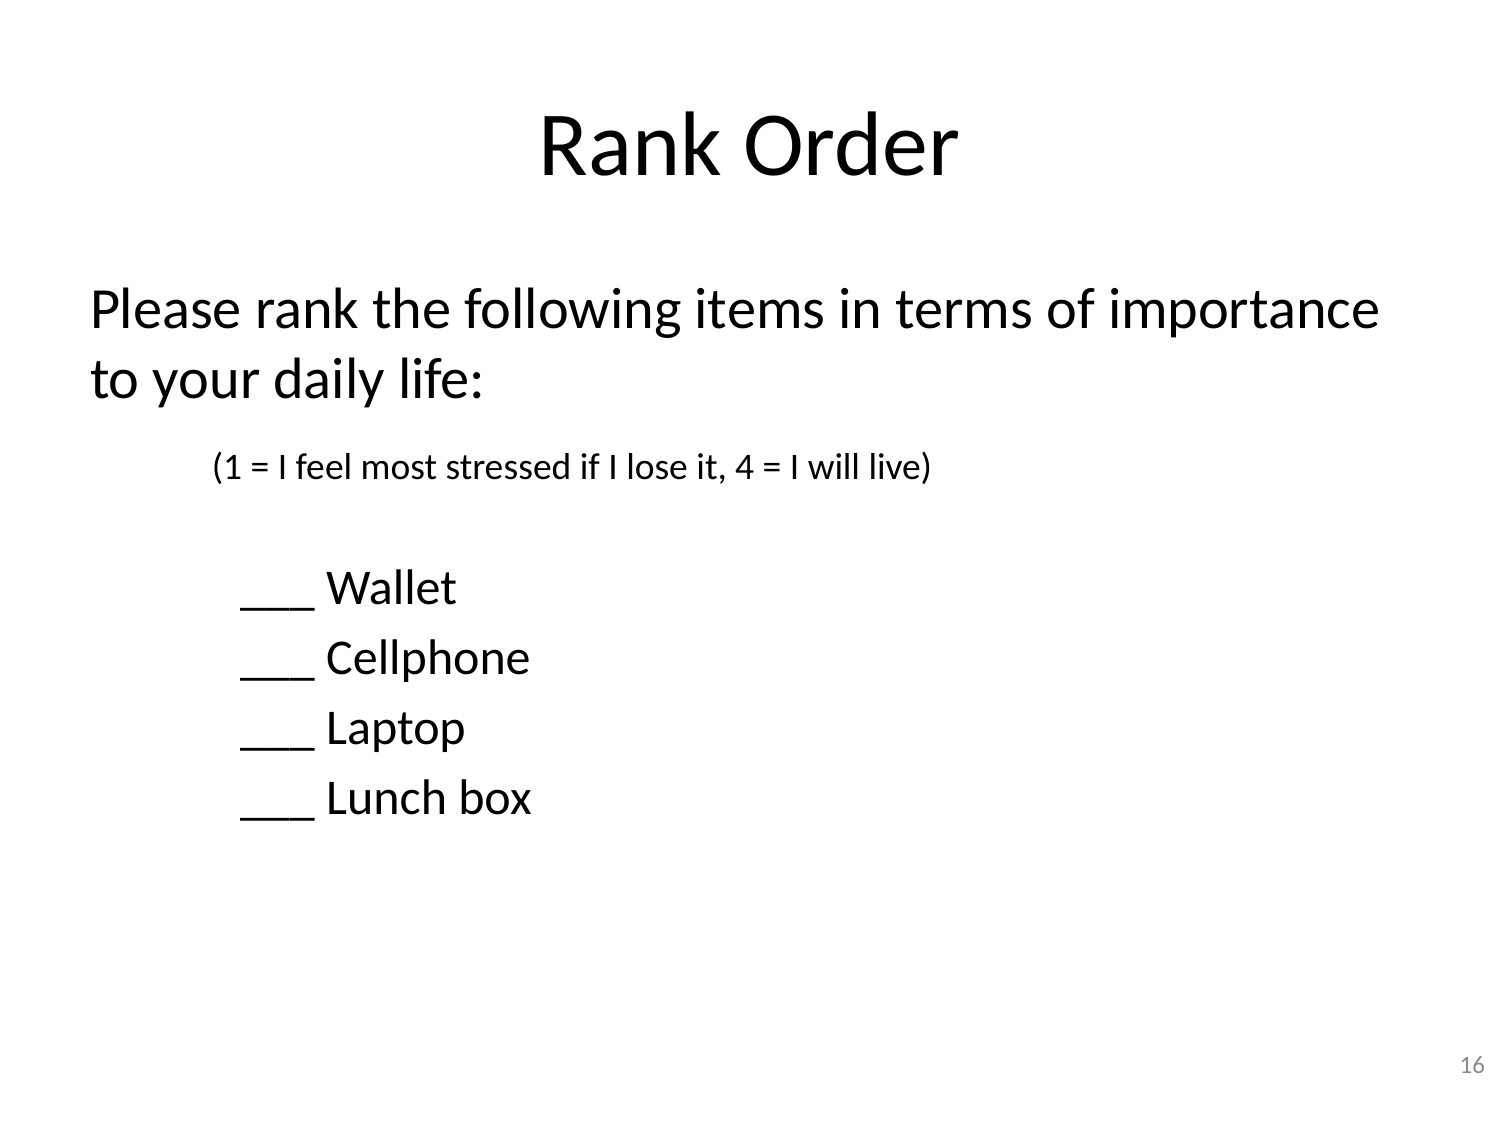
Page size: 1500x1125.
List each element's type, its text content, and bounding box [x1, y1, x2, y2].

slide_number 16 [1149, 1024, 1500, 1103]
list Please rank the following items in terms of importance to your daily life: (1 = I feel most stressed if I lose it, 4 = I will live) ___ Wallet ___ Cellphone ___ Laptop ___ Lunch box [75, 262, 1425, 1005]
title Rank Order [75, 45, 1425, 233]
